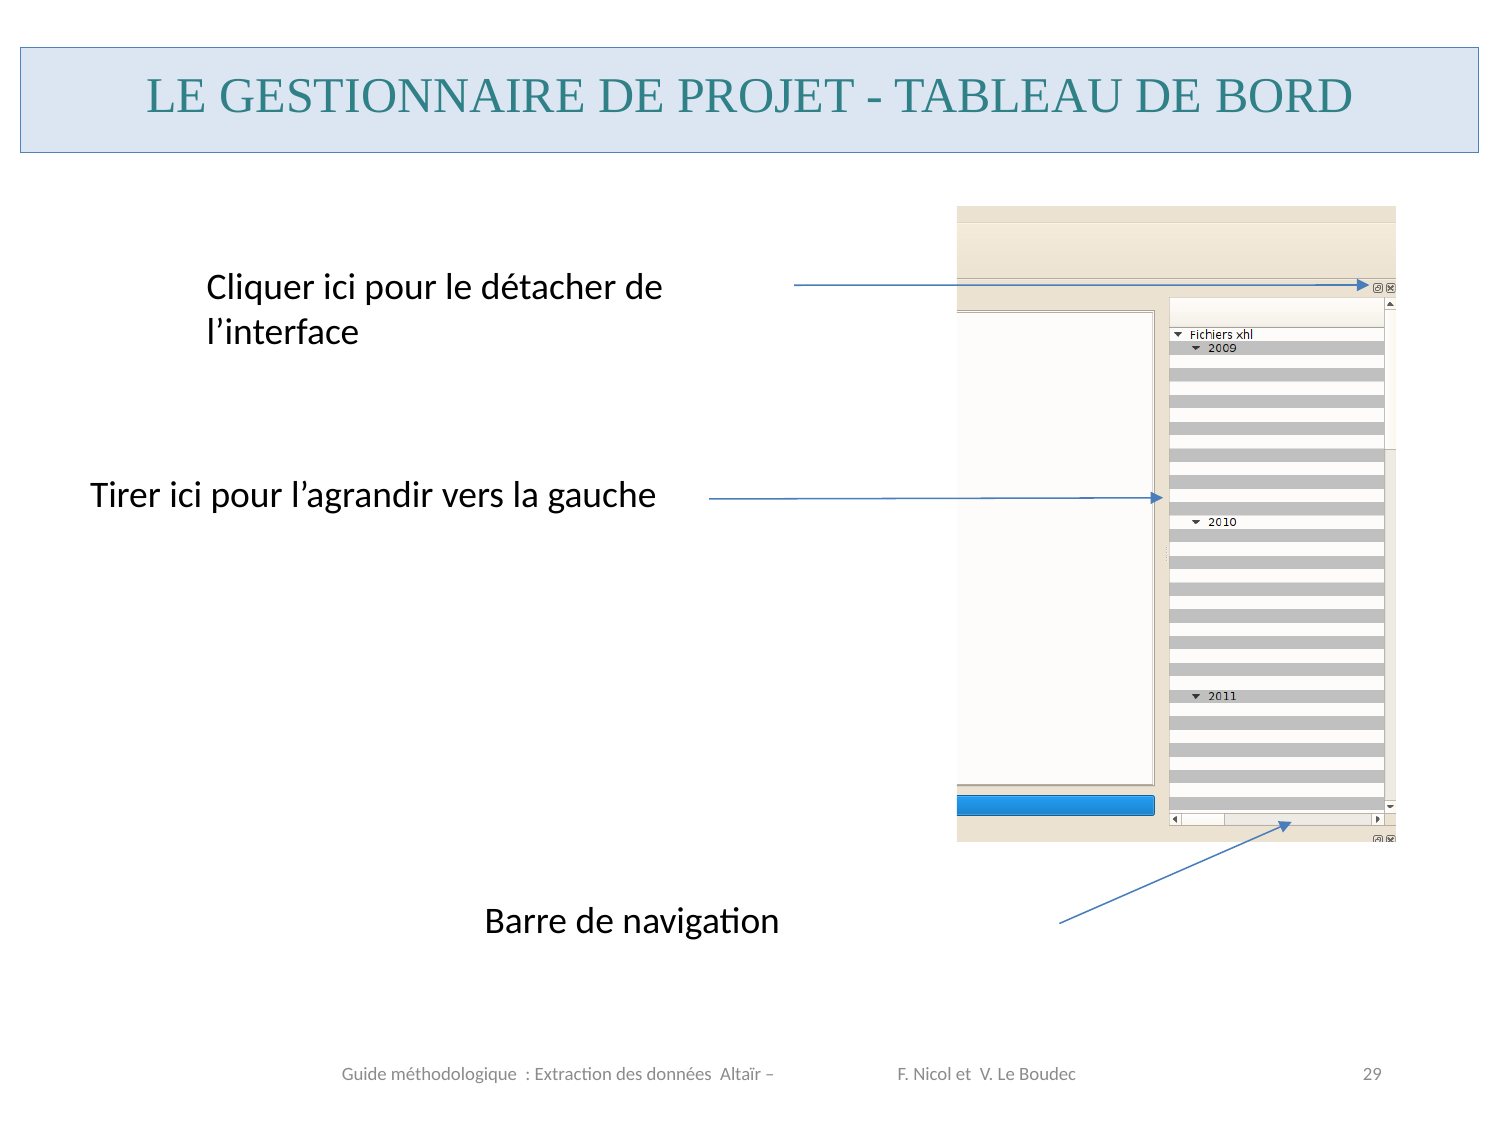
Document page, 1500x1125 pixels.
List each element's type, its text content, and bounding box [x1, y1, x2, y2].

text_box Cliquer ici pour le détacher de l’interface [191, 254, 840, 360]
text_box [1059, 850, 1230, 925]
text_box Tirer ici pour l’agrandir vers la gauche [75, 462, 724, 567]
picture [956, 203, 1397, 842]
text_box Le GESTIONNAIRE DE PROJET - Tableau de bord [20, 47, 1479, 153]
text_box Guide méthodologique : Extraction des données Altaïr – F. Nicol et V. Le Boudec [254, 1042, 1059, 1103]
text_box Barre de navigation [469, 888, 1003, 949]
text_box <numéro> [1059, 1042, 1397, 1103]
